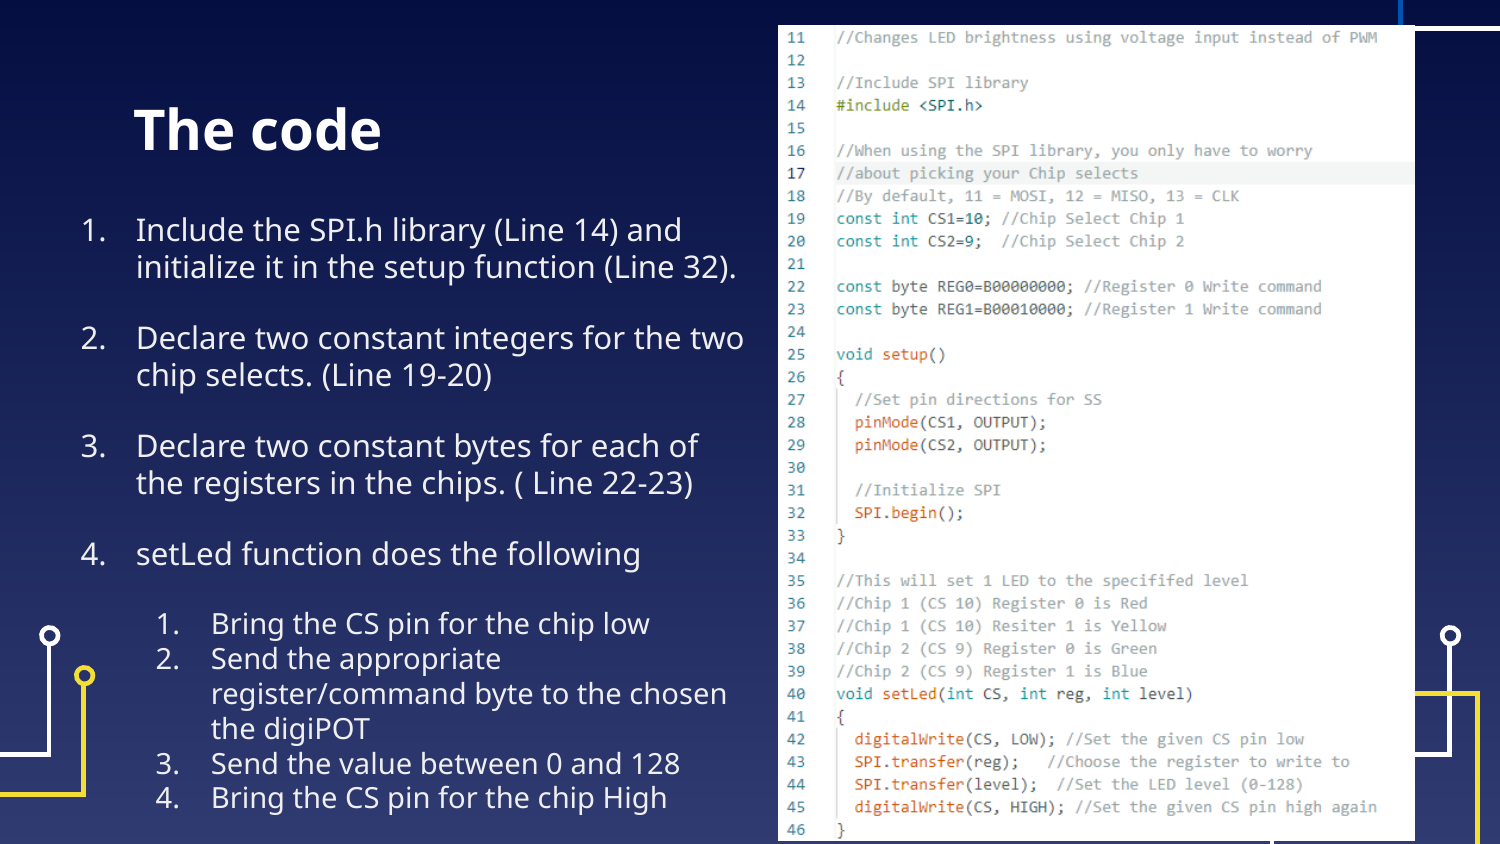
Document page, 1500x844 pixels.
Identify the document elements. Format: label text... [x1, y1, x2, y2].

picture [778, 25, 1416, 841]
title The code [118, 88, 773, 167]
list Include the SPI.h library (Line 14) and initialize it in the setup function (Line 32). Declare two constant integers for the two chip selects. (Line 19-20) Declare two constant bytes for each of the registers in the chips. ( Line 22-23) setLed function does the following Bring the CS pin for the chip low Send the appropriate register/command byte to the chosen the digiPOT Send the value between 0 and 128 Bring the CS pin for the chip High [45, 194, 763, 756]
